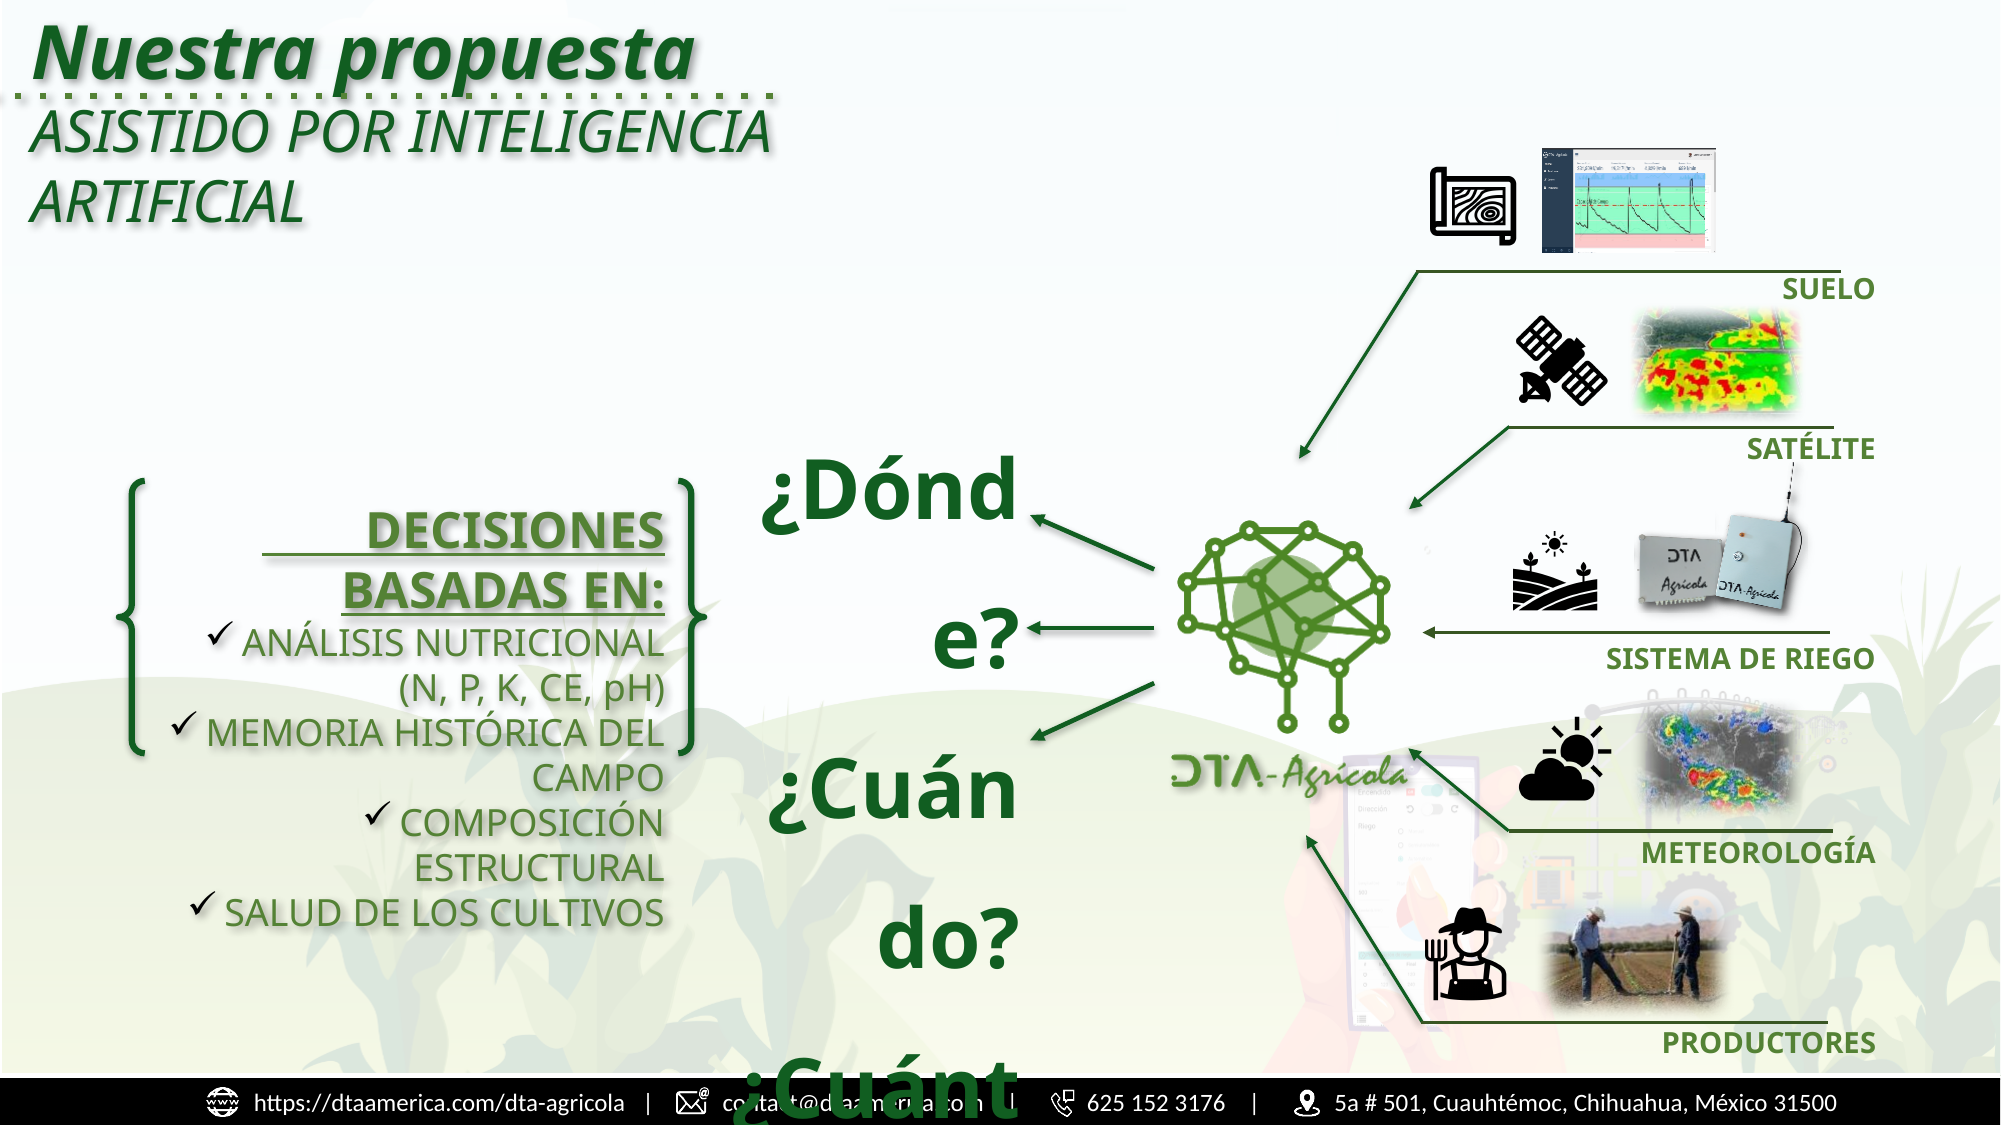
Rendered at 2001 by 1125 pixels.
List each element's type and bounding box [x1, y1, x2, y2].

text_box [118, 148, 1848, 1084]
text_box [339, 0, 517, 146]
picture [206, 1087, 239, 1117]
picture [1049, 1088, 1076, 1121]
picture [676, 1084, 709, 1120]
picture [1294, 1089, 1320, 1117]
